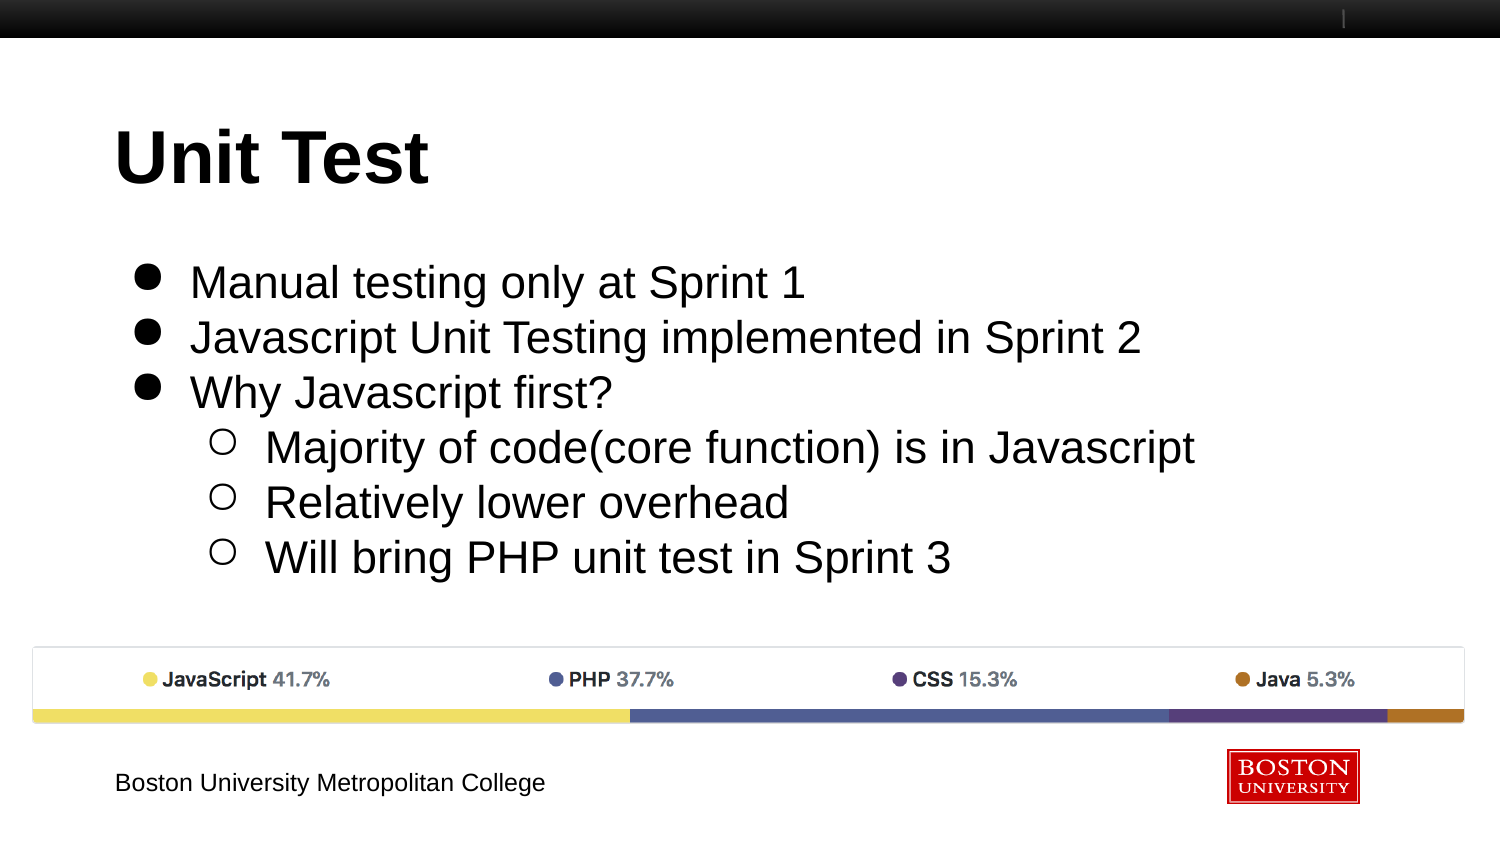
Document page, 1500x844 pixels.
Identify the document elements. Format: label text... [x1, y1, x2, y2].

picture [24, 643, 1476, 725]
picture [1227, 749, 1360, 804]
text_box Manual testing only at Sprint 1 Javascript Unit Testing implemented in Sprint 2 Why Javascript first? Majority of code(core function) is in Javascript Relatively lower overhead Will bring PHP unit test in Sprint 3 [99, 237, 1400, 600]
title Unit Test [99, 93, 1400, 179]
